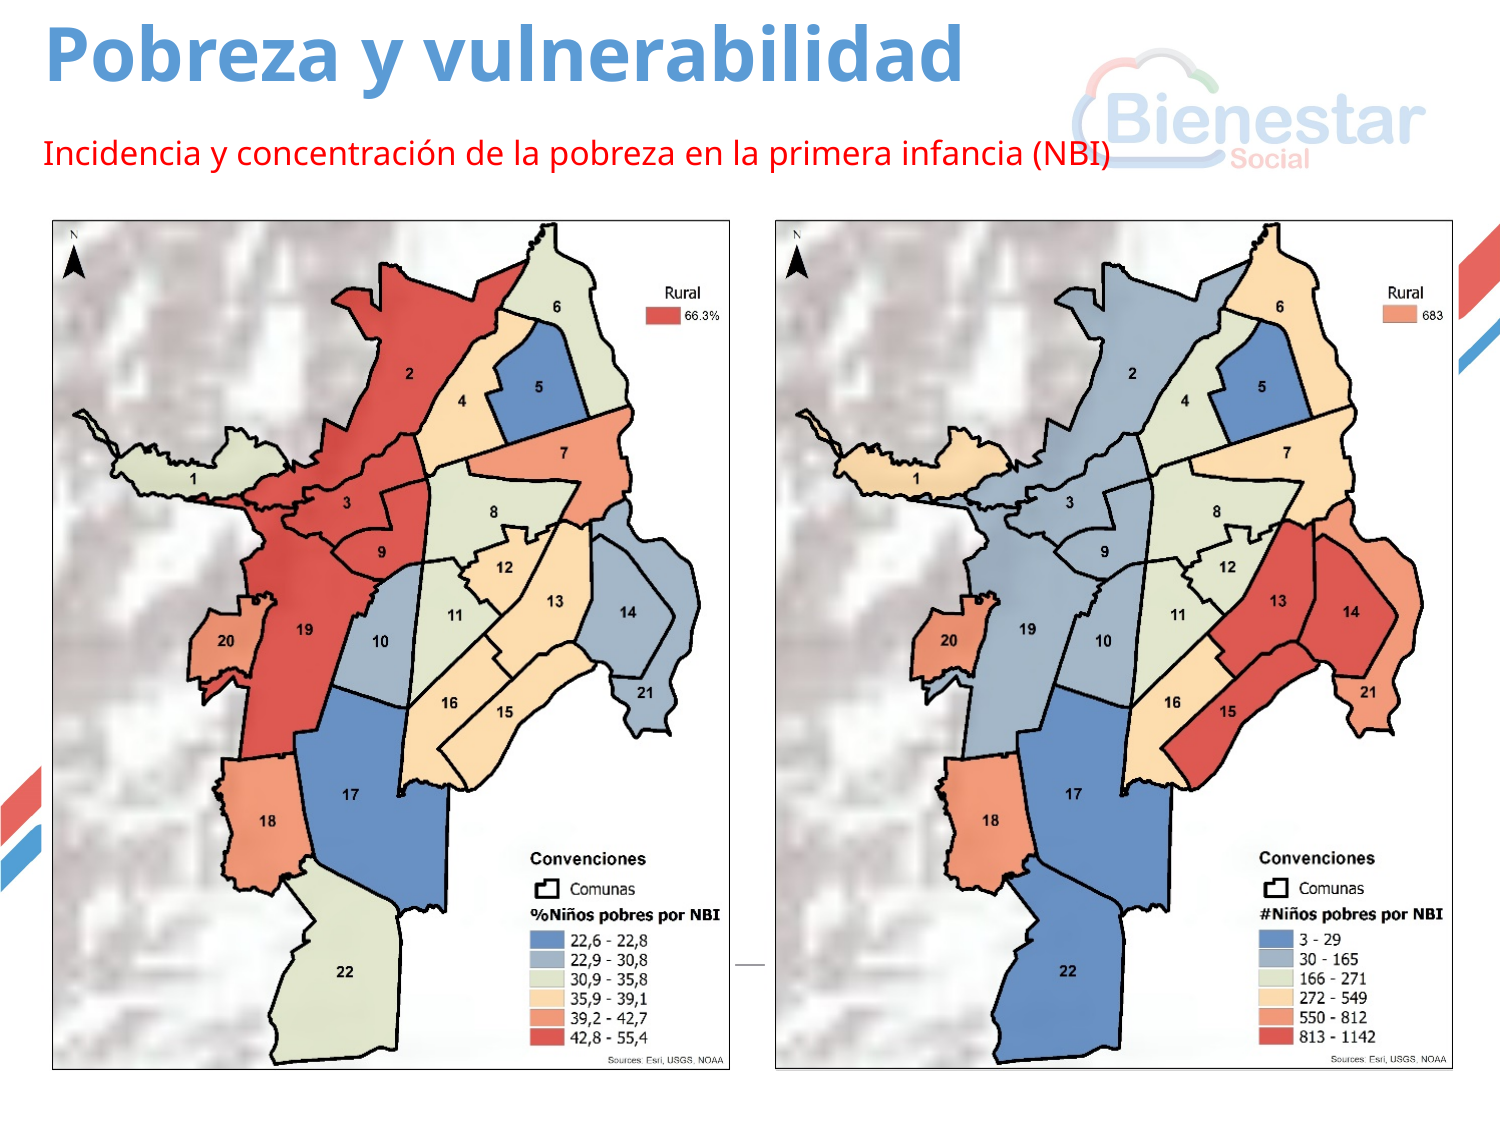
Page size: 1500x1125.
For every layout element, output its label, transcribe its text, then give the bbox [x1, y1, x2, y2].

text_box Incidencia y concentración de la pobreza en la primera infancia (NBI) [28, 125, 1148, 180]
text_box Pobreza y vulnerabilidad [28, 0, 1037, 117]
picture [0, 0, 1500, 1125]
